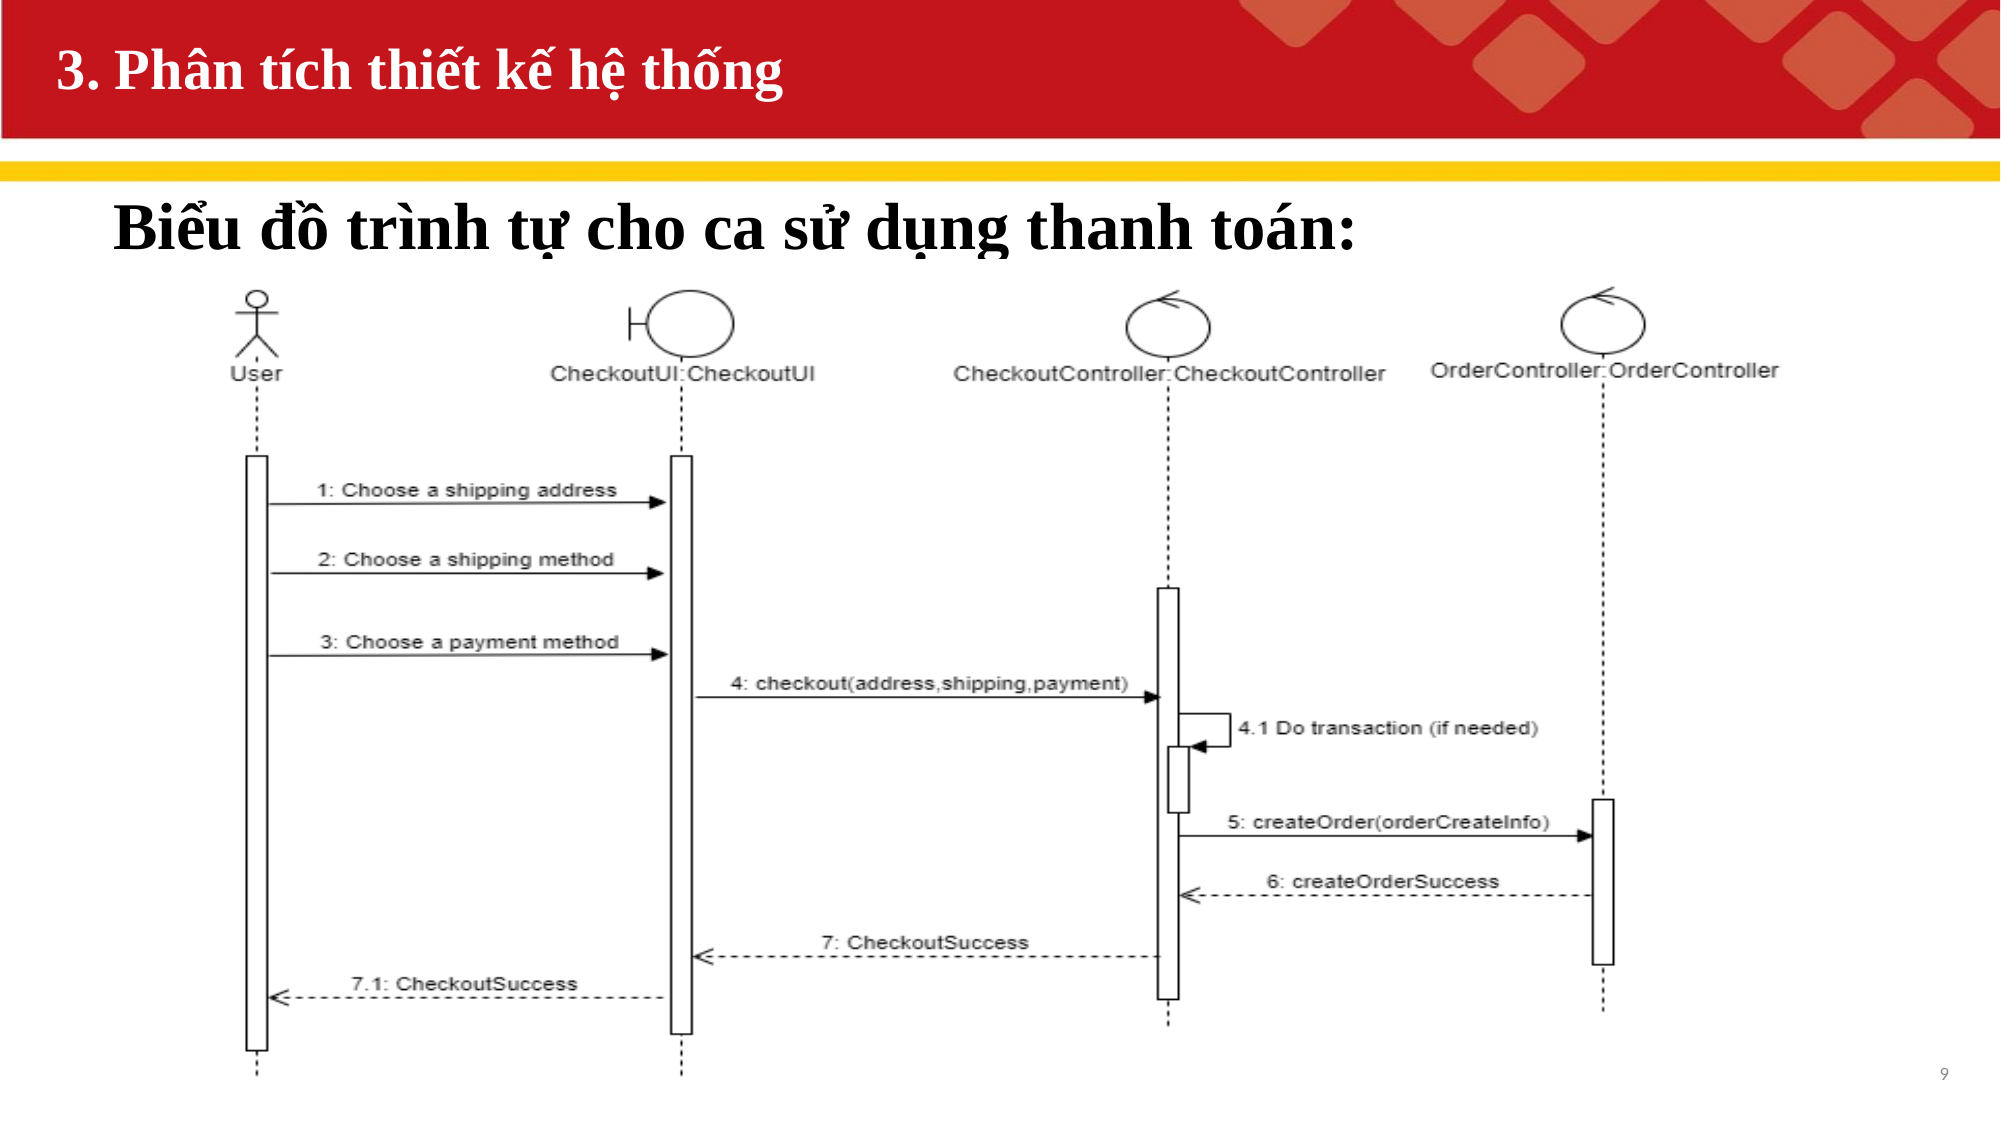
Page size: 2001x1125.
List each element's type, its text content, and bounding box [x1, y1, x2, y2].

slide_number 9 [1845, 1042, 1965, 1103]
picture [0, 0, 2001, 1125]
list Biểu đồ trình tự cho ca sử dụng thanh toán: [41, 175, 1478, 261]
title 3. Phân tích thiết kế hệ thống [41, 0, 1962, 141]
